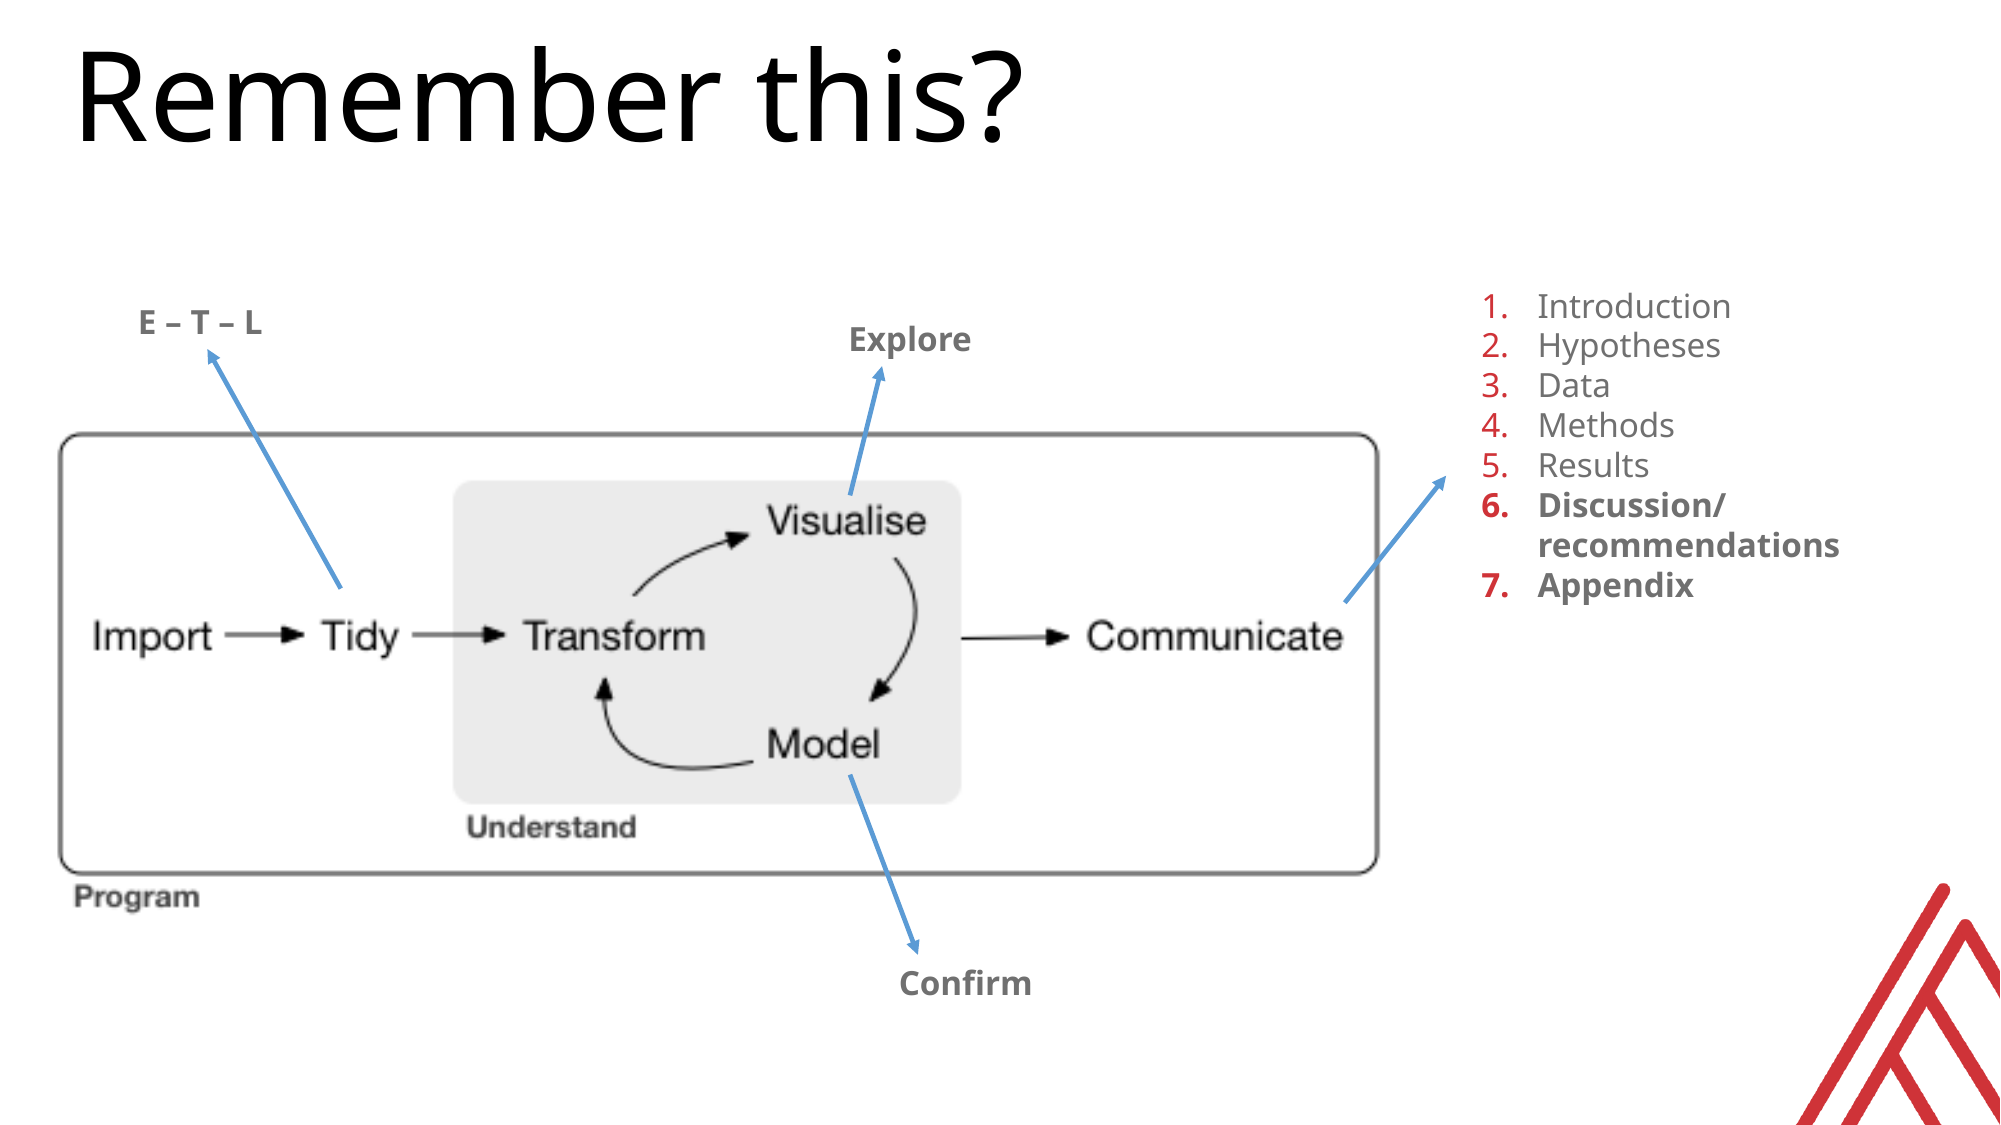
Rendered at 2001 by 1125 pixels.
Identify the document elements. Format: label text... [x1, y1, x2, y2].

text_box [207, 349, 341, 589]
text_box E – T – L [123, 293, 623, 349]
picture [1787, 880, 2000, 1125]
text_box Remember this? [56, 9, 1803, 174]
text_box Confirm [883, 954, 1384, 1010]
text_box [849, 774, 918, 955]
picture [56, 430, 1383, 918]
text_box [850, 366, 883, 496]
text_box Introduction Hypotheses Data Methods Results Discussion/recommendations Appendix [1466, 277, 2000, 612]
text_box Explore [833, 310, 1058, 366]
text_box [1344, 475, 1446, 603]
